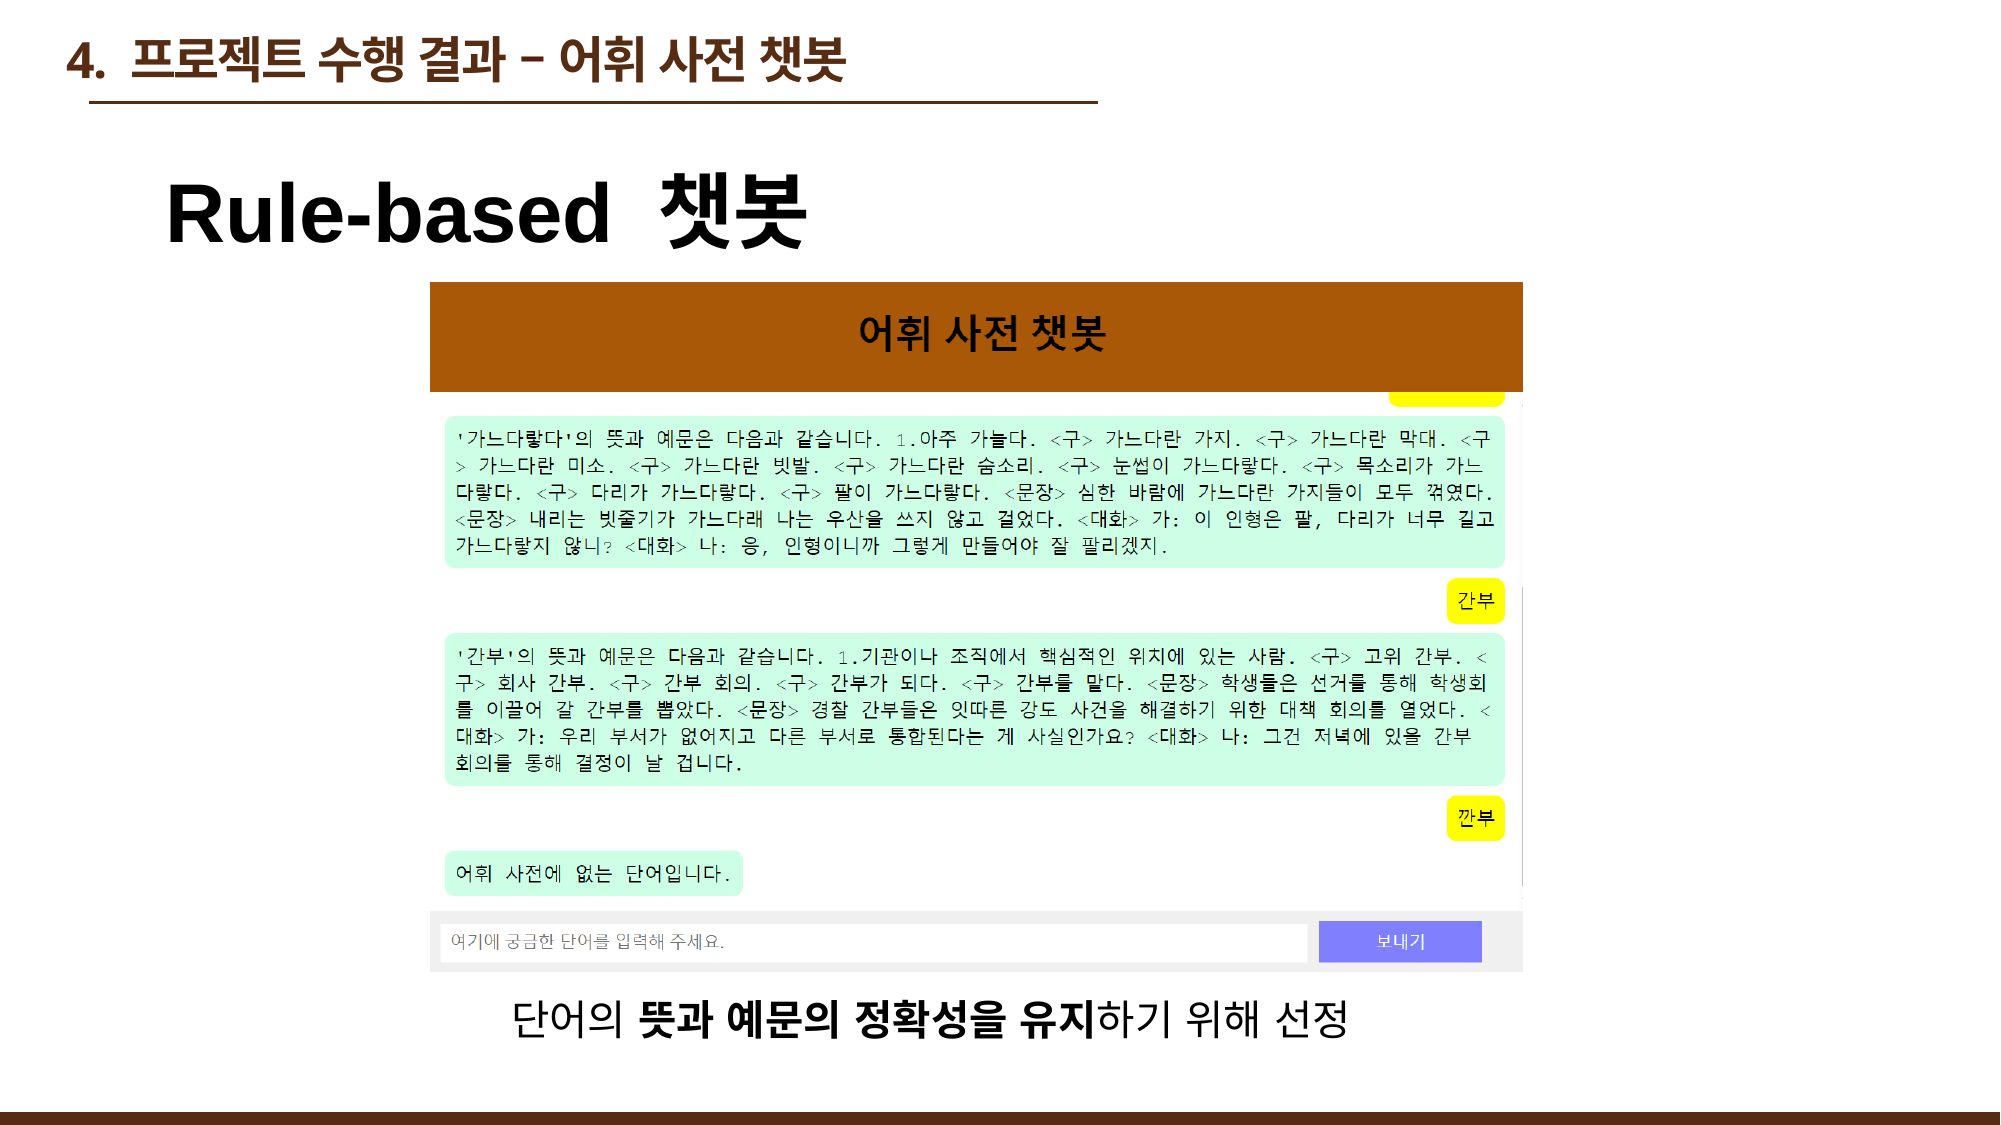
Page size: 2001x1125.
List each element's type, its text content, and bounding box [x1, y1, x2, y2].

picture [423, 282, 1523, 979]
title 4. 프로젝트 수행 결과 – 어휘 사전 챗봇 [51, 4, 1454, 122]
text_box [0, 1111, 2000, 1125]
text_box Rule-based 챗봇 [145, 139, 1831, 276]
text_box 단어의 뜻과 예문의 정확성을 유지하기 위해 선정 [496, 985, 1506, 1051]
